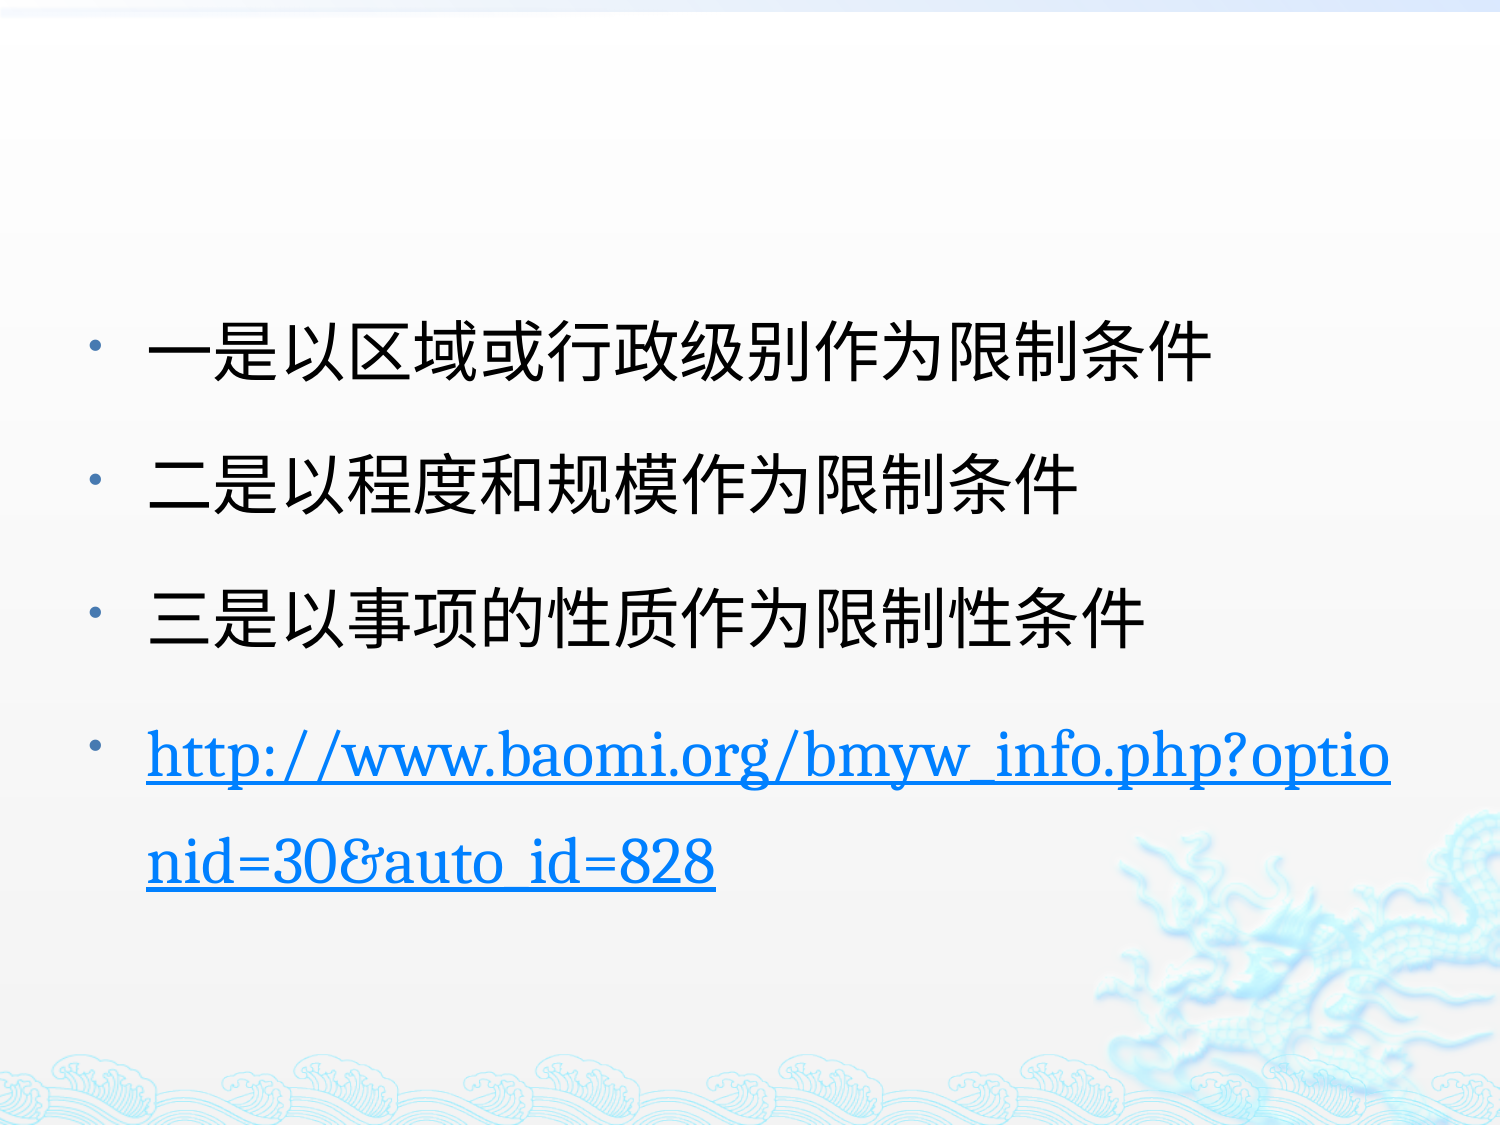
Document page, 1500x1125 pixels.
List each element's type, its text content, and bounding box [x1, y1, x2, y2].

list 一是以区域或行政级别作为限制条件 二是以程度和规模作为限制条件 三是以事项的性质作为限制性条件 http://www.baomi.org/bmyw_info.php?optionid=30&auto_id=828 [75, 262, 1425, 1005]
